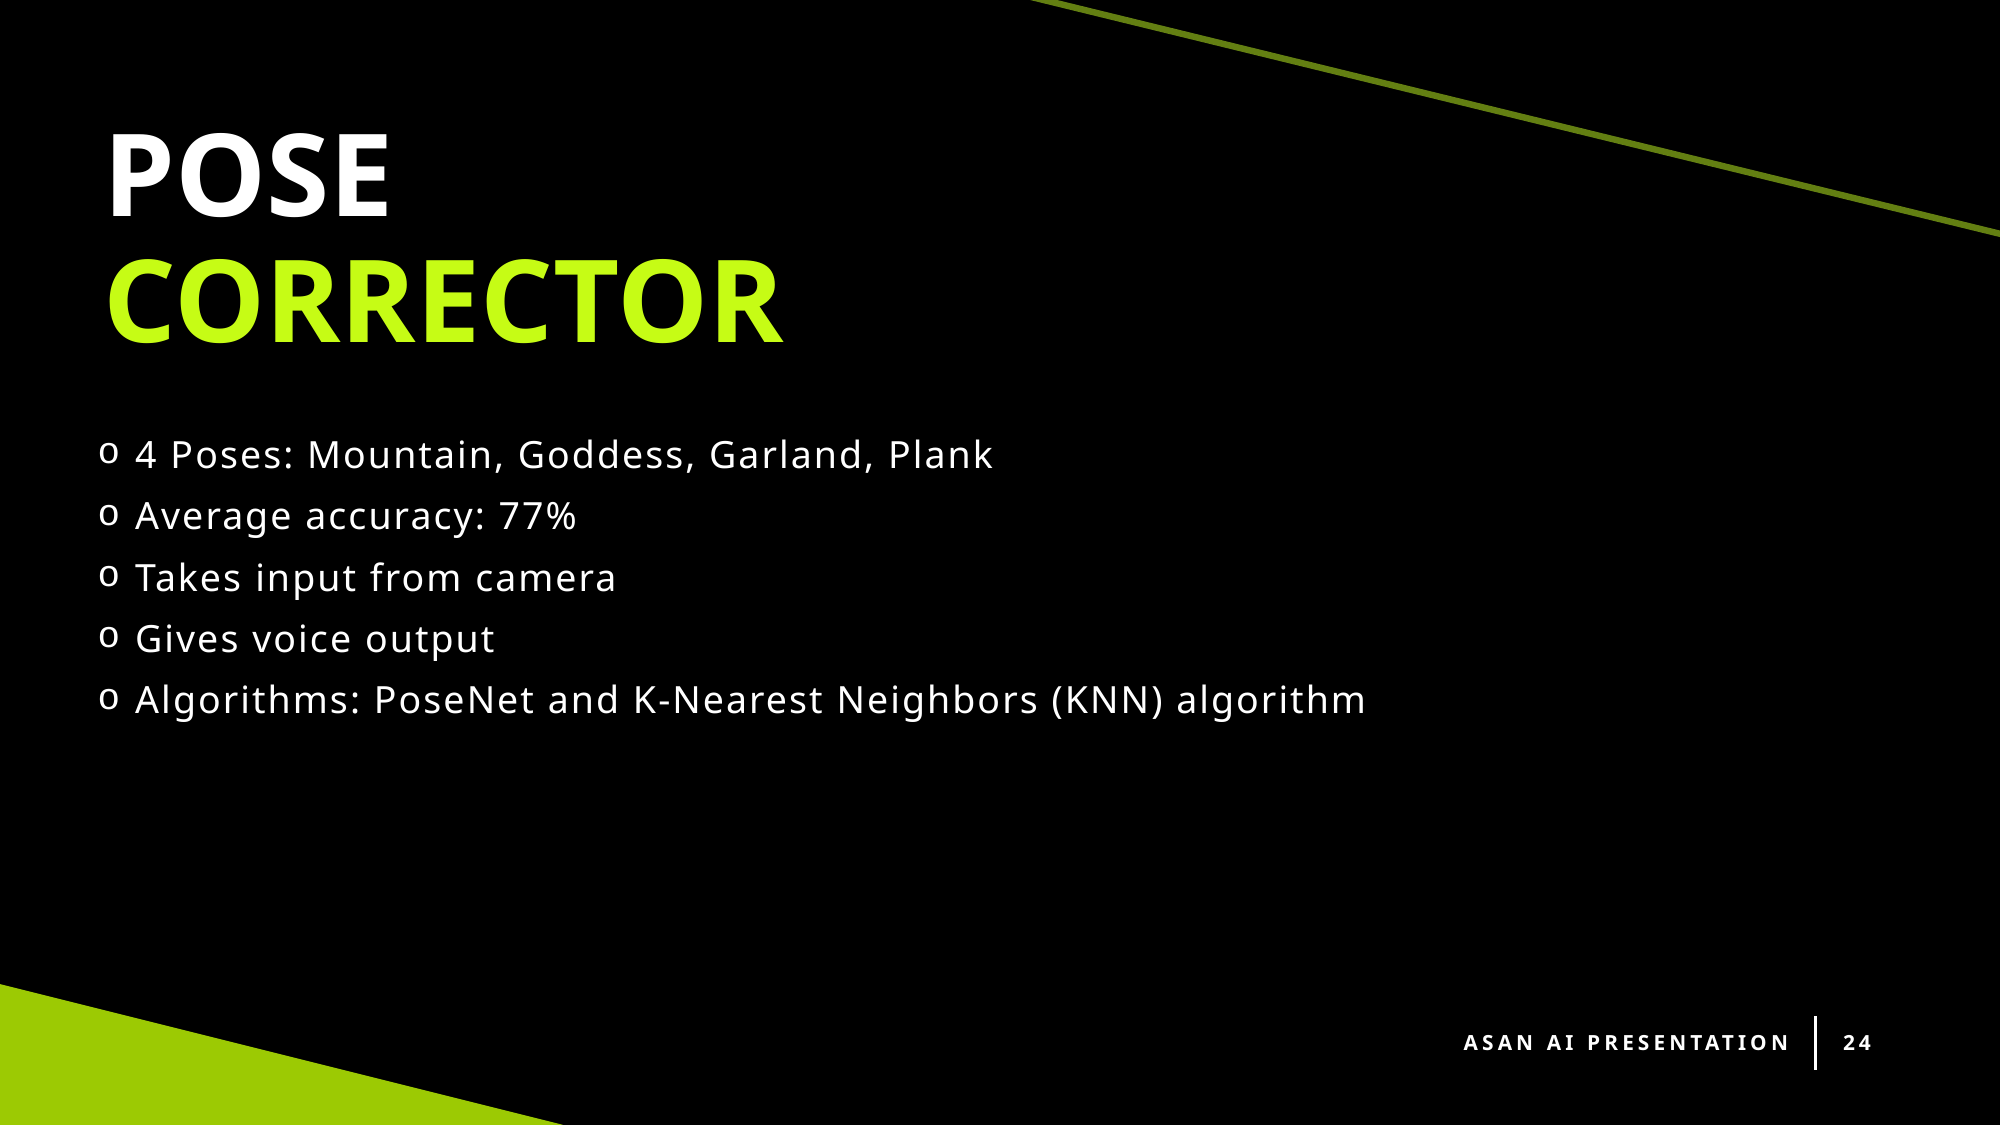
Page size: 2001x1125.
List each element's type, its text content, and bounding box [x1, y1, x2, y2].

list corrector [103, 243, 1901, 354]
list 4 Poses: Mountain, Goddess, Garland, Plank Average accuracy: 77% Takes input from camera Gives voice output Algorithms: PoseNet and K-Nearest Neighbors (KNN) algorithm [82, 428, 1829, 794]
title Pose [103, 116, 1901, 228]
footer Asan ai presentation [1164, 1013, 1803, 1074]
slide_number 24 [1828, 1013, 1901, 1074]
picture [99, 524, 1803, 555]
